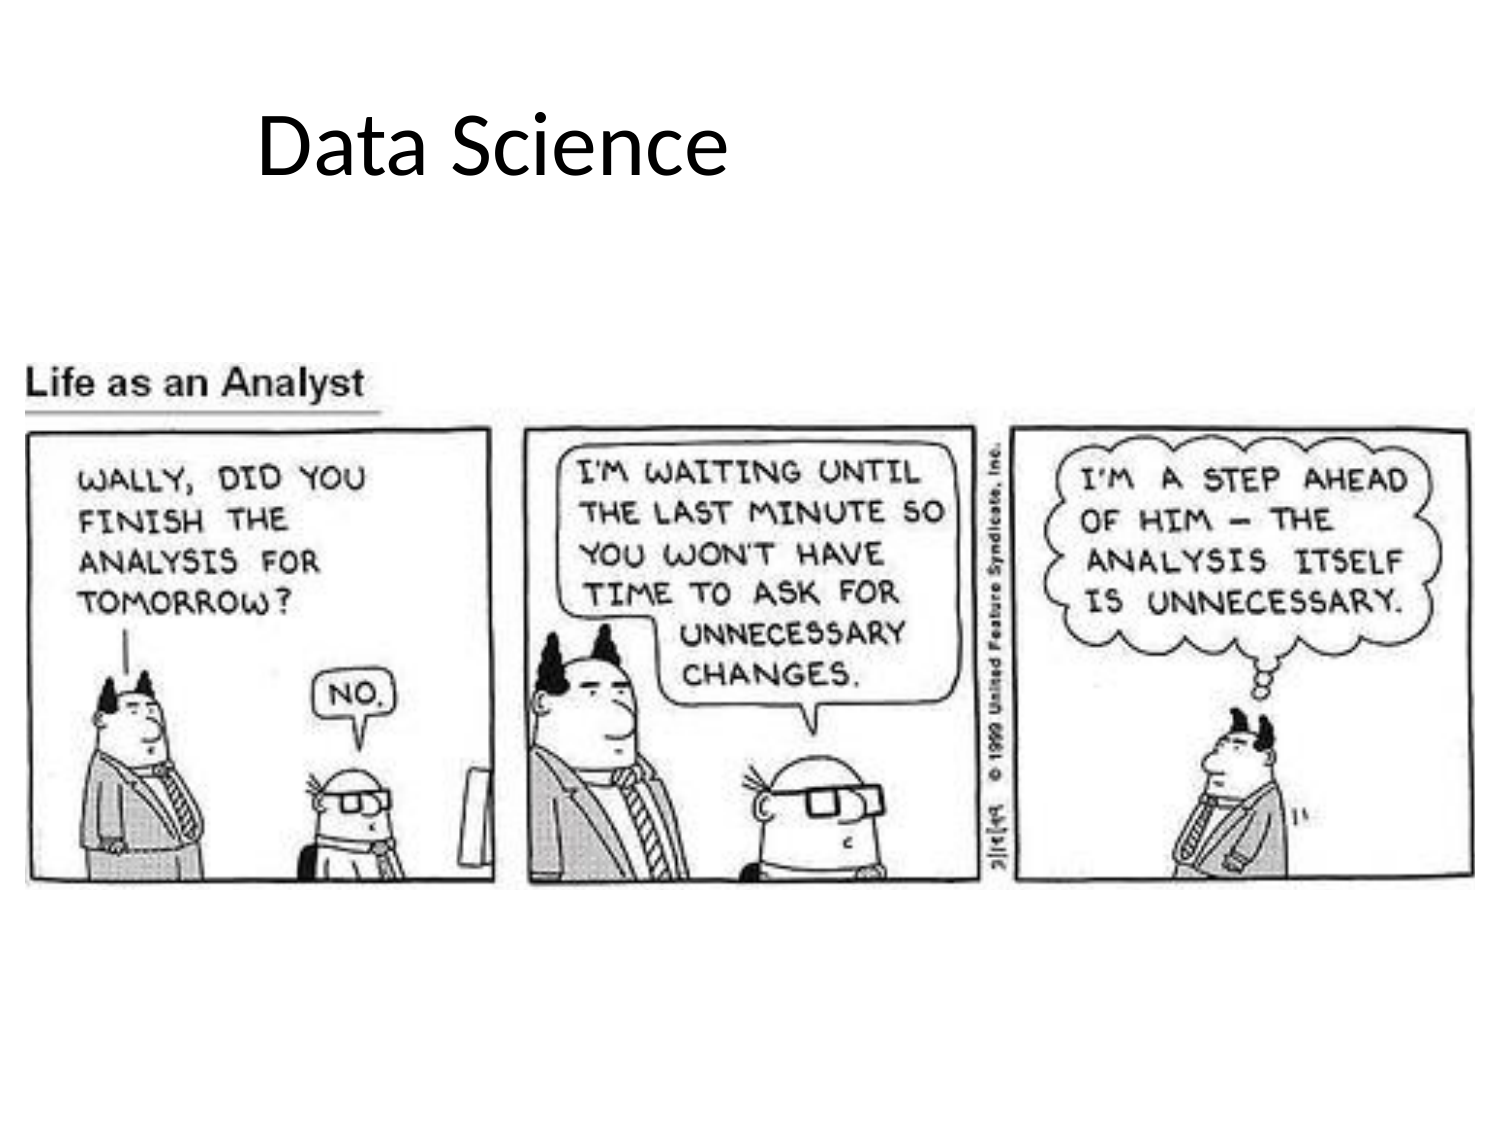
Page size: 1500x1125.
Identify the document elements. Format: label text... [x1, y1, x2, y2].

picture [24, 362, 1476, 890]
title Data Science [75, 45, 913, 233]
